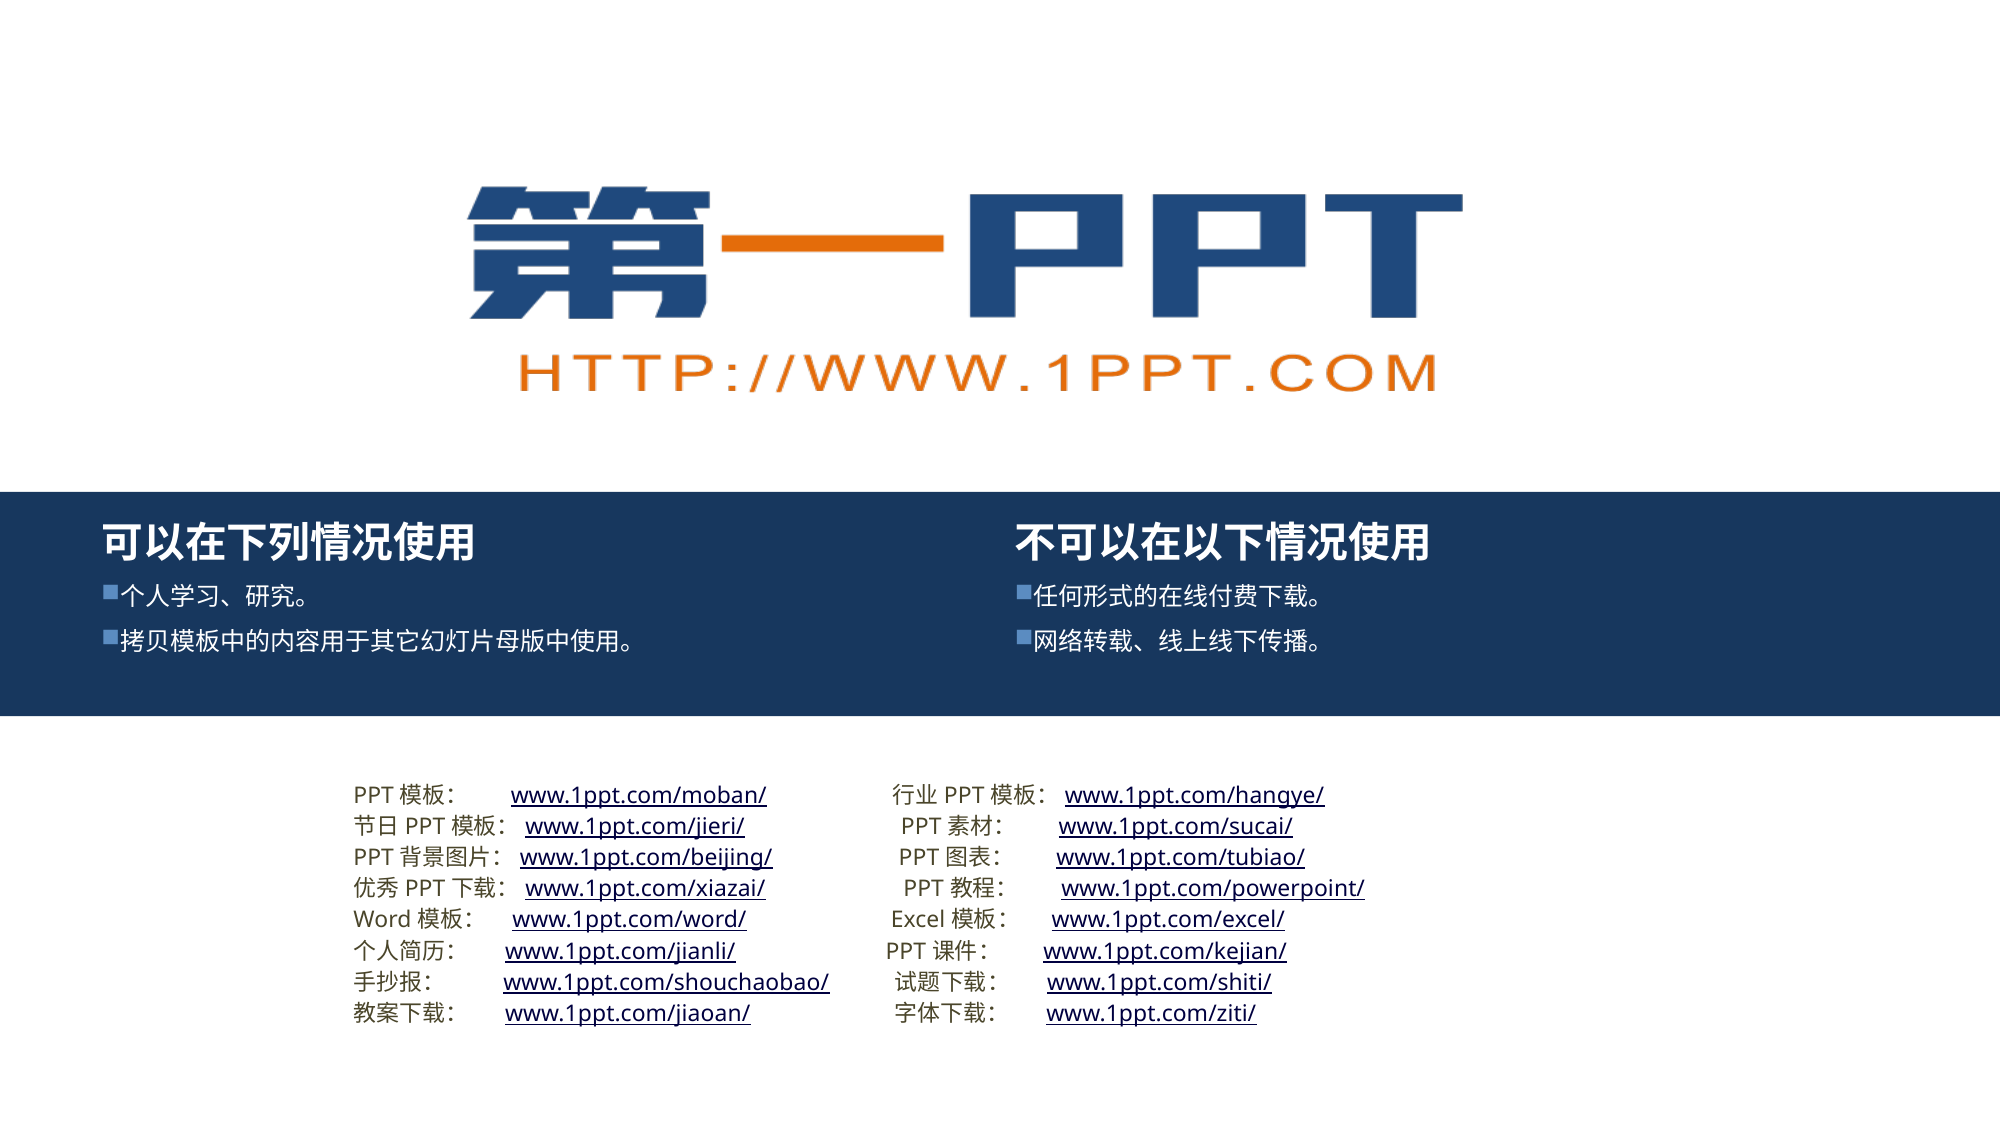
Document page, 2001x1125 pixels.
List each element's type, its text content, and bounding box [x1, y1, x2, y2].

text_box PPT模板： www.1ppt.com/moban/ 行业PPT模板：www.1ppt.com/hangye/ 节日PPT模板：www.1ppt.com/jieri/ PPT素材： www.1ppt.com/sucai/ PPT背景图片：www.1ppt.com/beijing/ PPT图表： www.1ppt.com/tubiao/ 优秀PPT下载：www.1ppt.com/xiazai/ PPT教程： www.1ppt.com/powerpoint/ Word模板： www.1ppt.com/word/ Excel模板： www.1ppt.com/excel/ 个人简历： www.1ppt.com/jianli/ PPT课件： www.1ppt.com/kejian/ 手抄报： www.1ppt.com/shouchaobao/ 试题下载： www.1ppt.com/shiti/ 教案下载： www.1ppt.com/jiaoan/ 字体下载： www.1ppt.com/ziti/ [336, 726, 1821, 1084]
picture [319, 58, 1615, 445]
text_box 不可以在以下情况使用 任何形式的在线付费下载。 网络转载、线上线下传播。 [999, 508, 1898, 705]
text_box 可以在下列情况使用 个人学习、研究。 拷贝模板中的内容用于其它幻灯片母版中使用。 [86, 508, 985, 705]
text_box [0, 491, 2000, 717]
